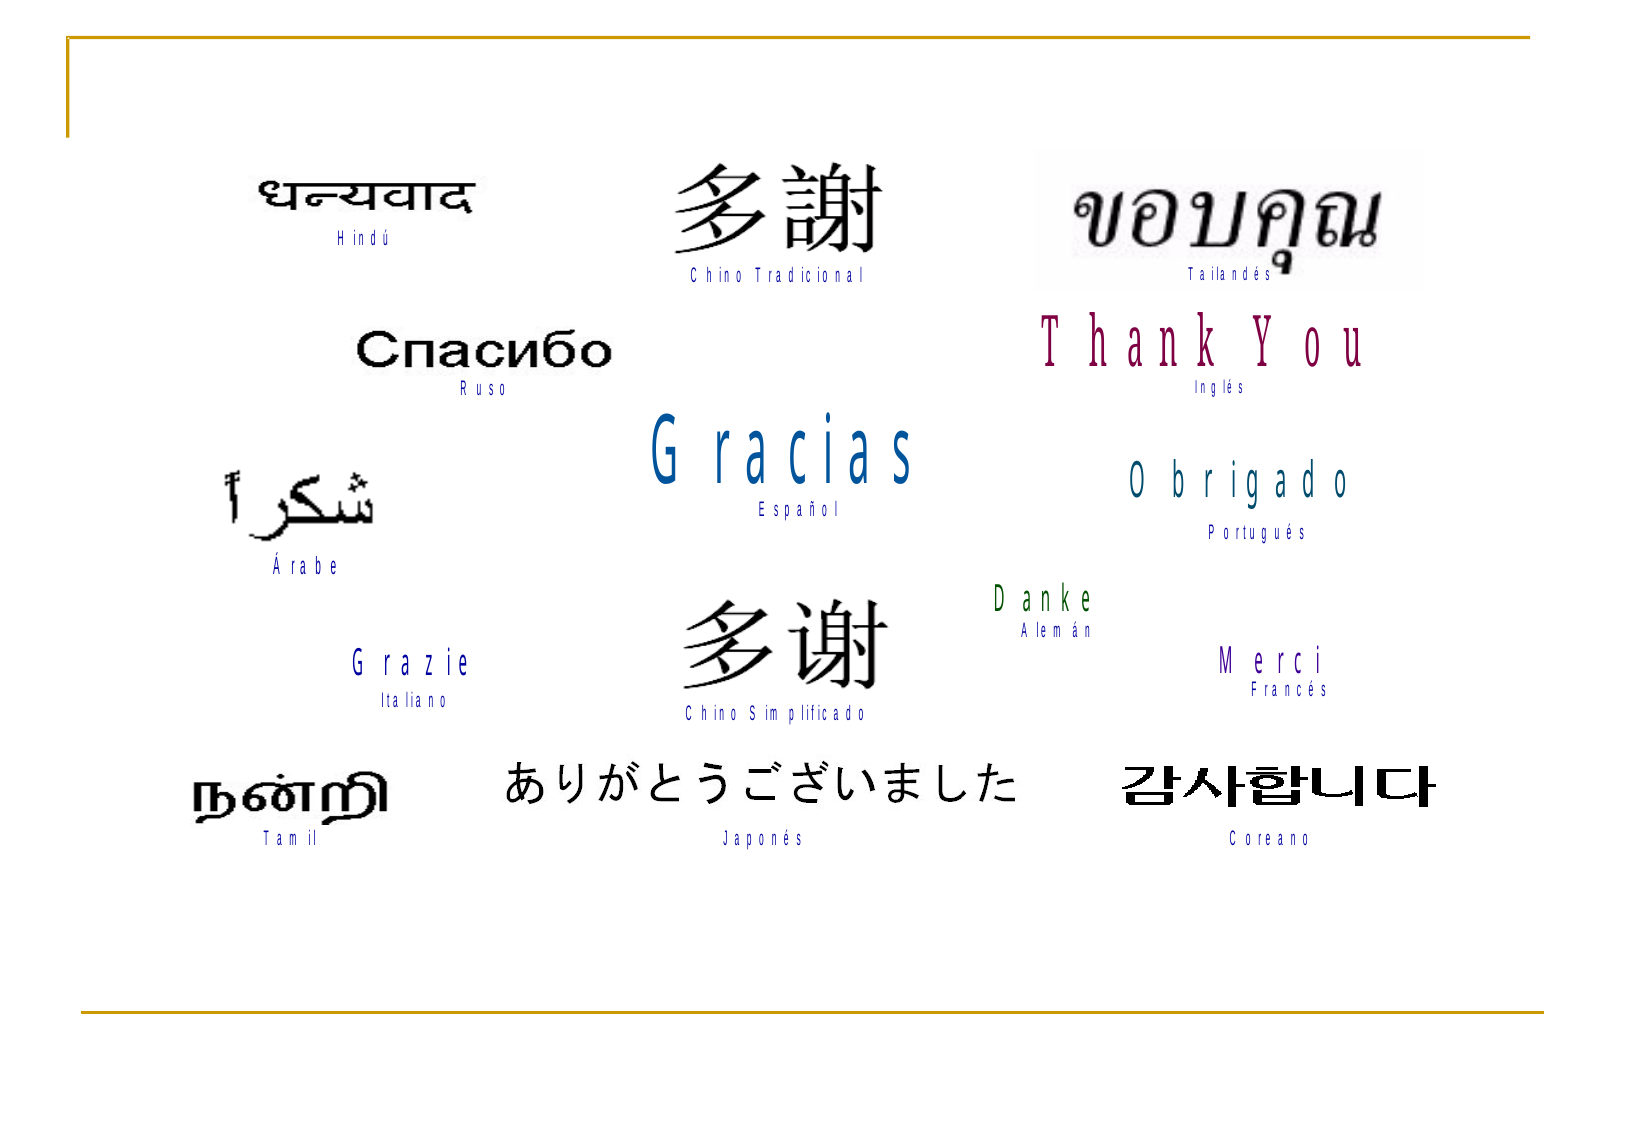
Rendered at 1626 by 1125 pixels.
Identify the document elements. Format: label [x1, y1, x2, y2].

text_box [0, 0, 1625, 1125]
